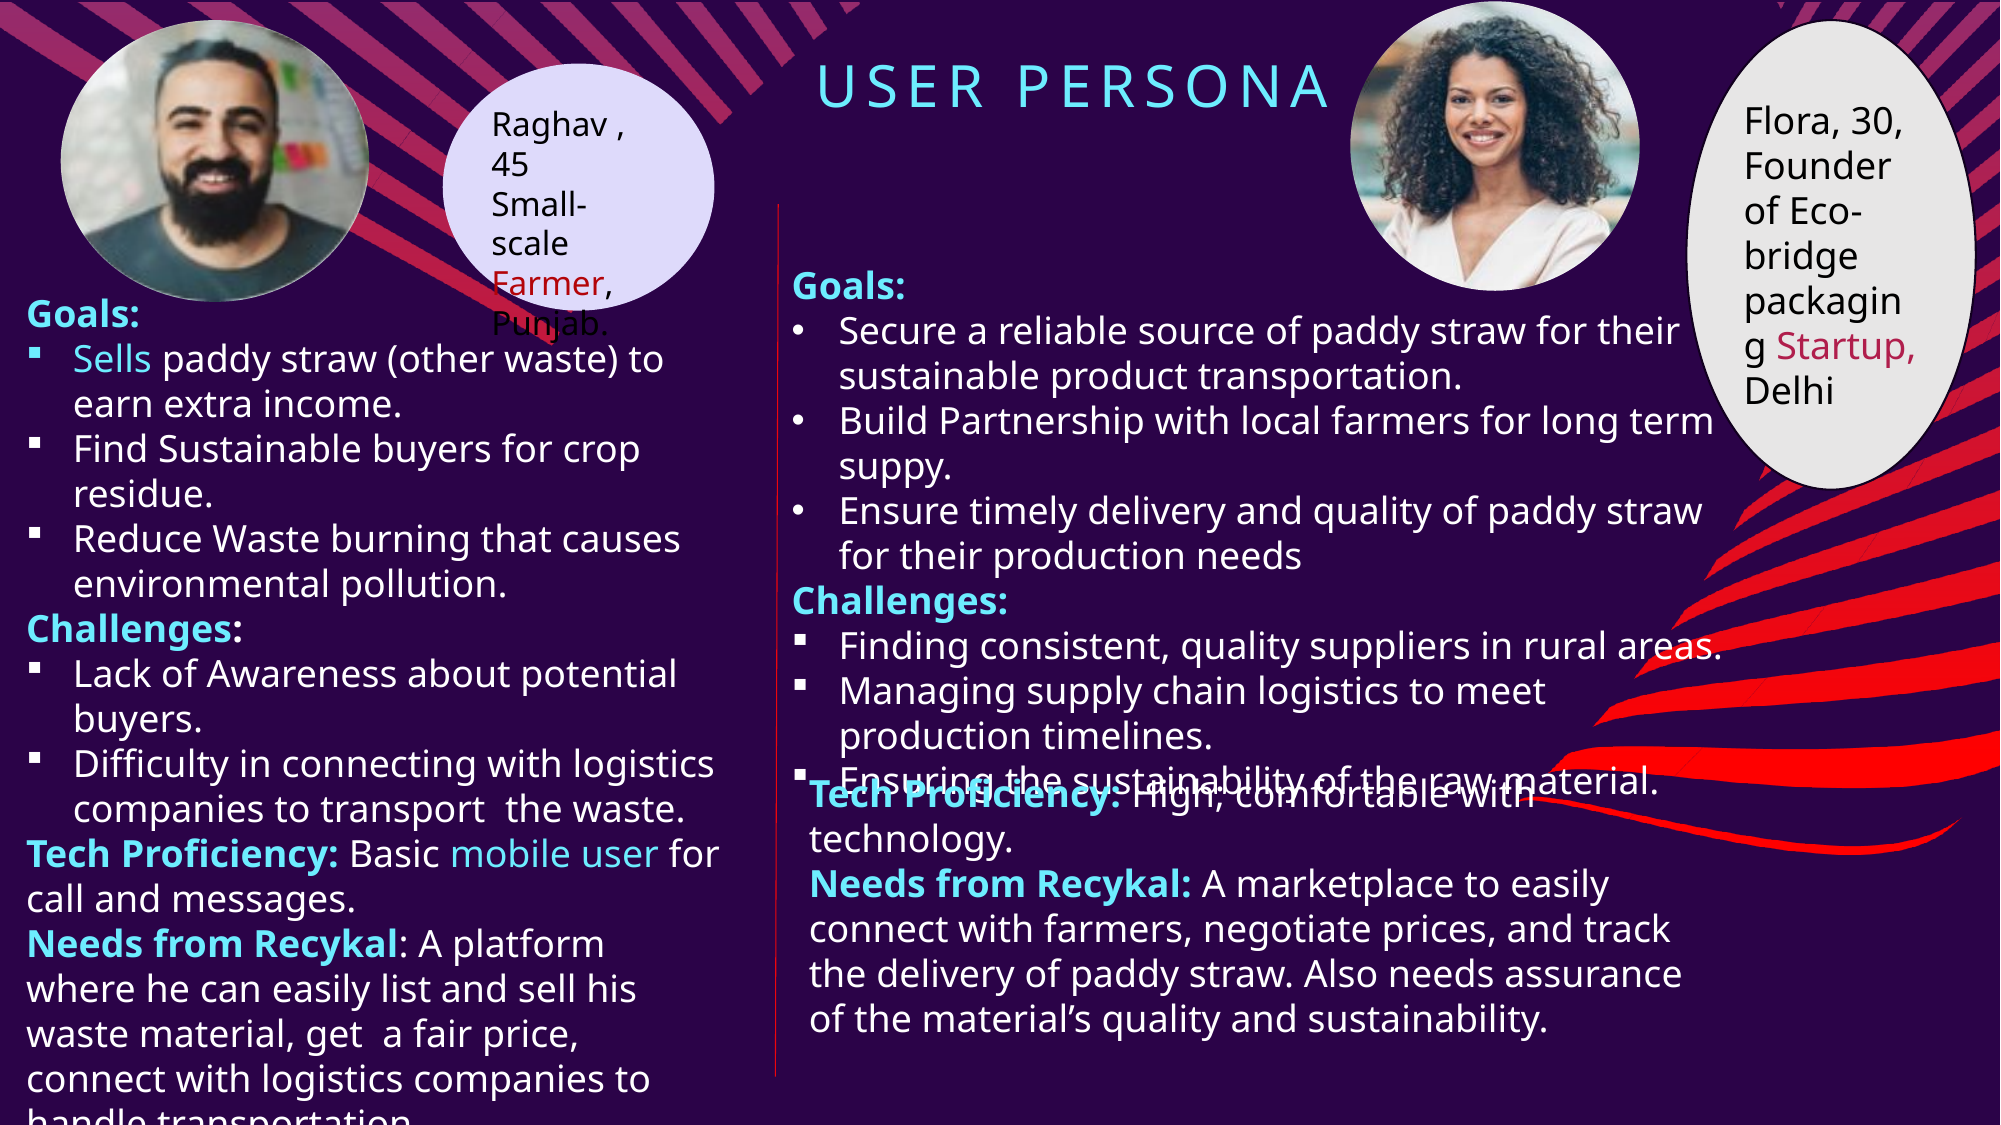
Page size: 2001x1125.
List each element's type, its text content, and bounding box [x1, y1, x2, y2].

text_box Tech Proficiency: High; comfortable with technology. Needs from Recykal: A marketplace to easily connect with farmers, negotiate prices, and track the delivery of paddy straw. Also needs assurance of the material’s quality and sustainability. [793, 762, 1734, 1048]
text_box Goals: Secure a reliable source of paddy straw for their sustainable product transportation. Build Partnership with local farmers for long term suppy. Ensure timely delivery and quality of paddy straw for their production needs Challenges: Finding consistent, quality suppliers in rural areas. Managing supply chain logistics to meet production timelines. Ensuring the sustainability of the raw material. [779, 254, 1748, 810]
text_box [675, 98, 716, 276]
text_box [775, 203, 779, 1077]
text_box Flora, 30, Founder of Eco-bridge packaging Startup, Delhi [1685, 19, 1977, 491]
text_box Goals: Sells paddy straw (other waste) to earn extra income. Find Sustainable buyers for crop residue. Reduce Waste burning that causes environmental pollution. Challenges: Lack of Awareness about potential buyers. Difficulty in connecting with logistics companies to transport the waste. Tech Proficiency: Basic mobile user for call and messages. Needs from Recykal: A platform where he can easily list and sell his waste material, get a fair price, connect with logistics companies to handle transportation. [11, 192, 738, 1125]
text_box User Persona [800, 42, 1348, 127]
text_box [486, 62, 671, 95]
text_box Raghav , 45 Small-scale Farmer, Punjab. [476, 95, 675, 390]
picture [0, 0, 2000, 1125]
text_box [441, 104, 476, 270]
